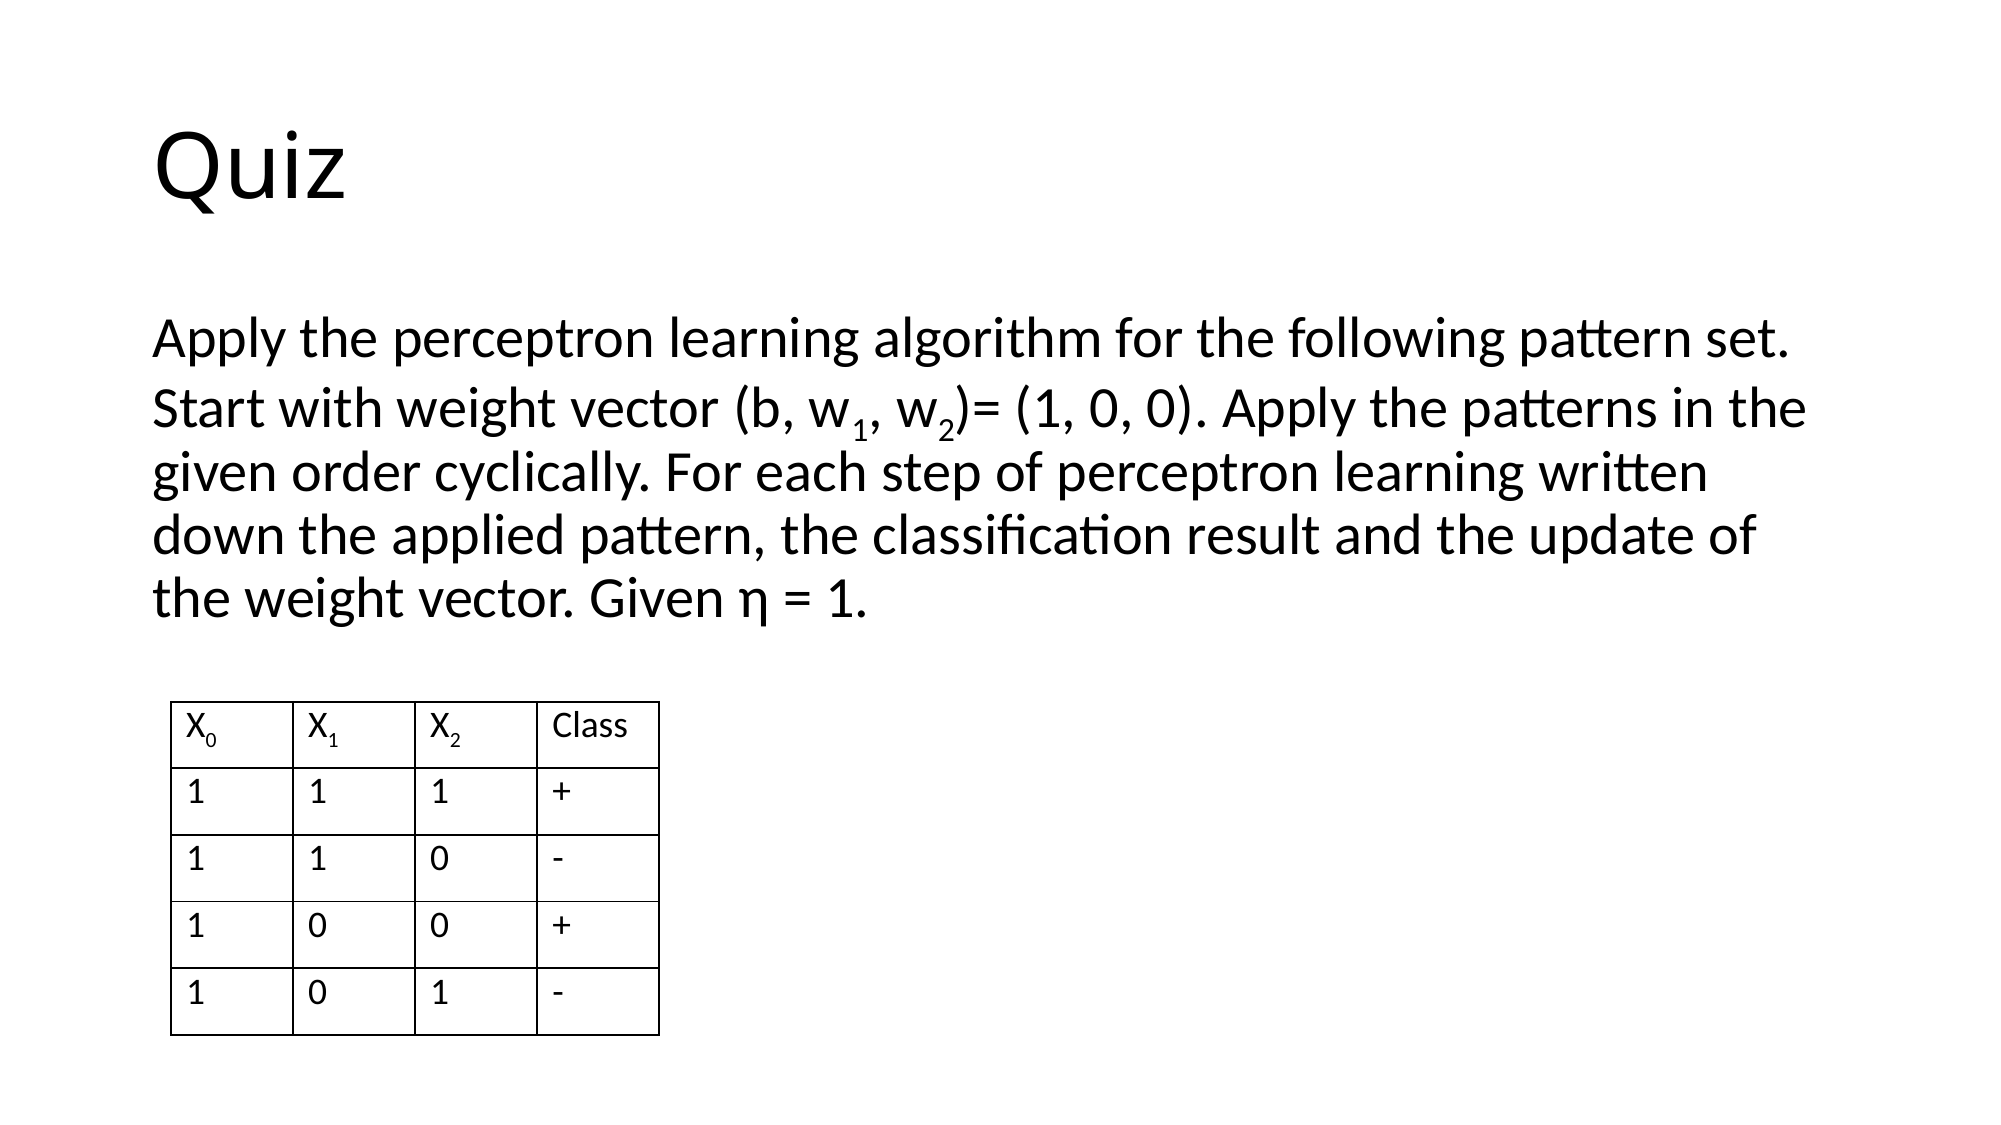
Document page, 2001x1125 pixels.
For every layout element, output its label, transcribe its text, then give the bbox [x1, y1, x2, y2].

table_header X0 [172, 703, 292, 767]
table_cell 1 [172, 969, 292, 1034]
table_cell 0 [294, 902, 414, 967]
table_cell 0 [416, 836, 536, 901]
table_cell 1 [172, 769, 292, 834]
table_cell 1 [294, 769, 414, 834]
table_cell 0 [294, 969, 414, 1034]
table_cell 1 [416, 969, 536, 1034]
table_cell 0 [416, 902, 536, 967]
table_cell 1 [294, 836, 414, 901]
title Quiz [137, 59, 1863, 278]
list Apply the perceptron learning algorithm for the following pattern set. Start with weight vector (b, w1, w2)= (1, 0, 0). Apply the patterns in the given order cyclically. For each step of perceptron learning written down the applied pattern, the classification result and the update of the weight vector. Given η = 1. [137, 299, 1863, 1014]
table_cell + [538, 769, 658, 834]
table_cell - [538, 836, 658, 901]
table_cell 1 [416, 769, 536, 834]
table_header X1 [294, 703, 414, 767]
table_header X2 [416, 703, 536, 767]
table_cell 1 [172, 836, 292, 901]
table_cell 1 [172, 902, 292, 967]
table_cell + [538, 902, 658, 967]
table_header Class [538, 703, 658, 767]
table_cell - [538, 969, 658, 1034]
